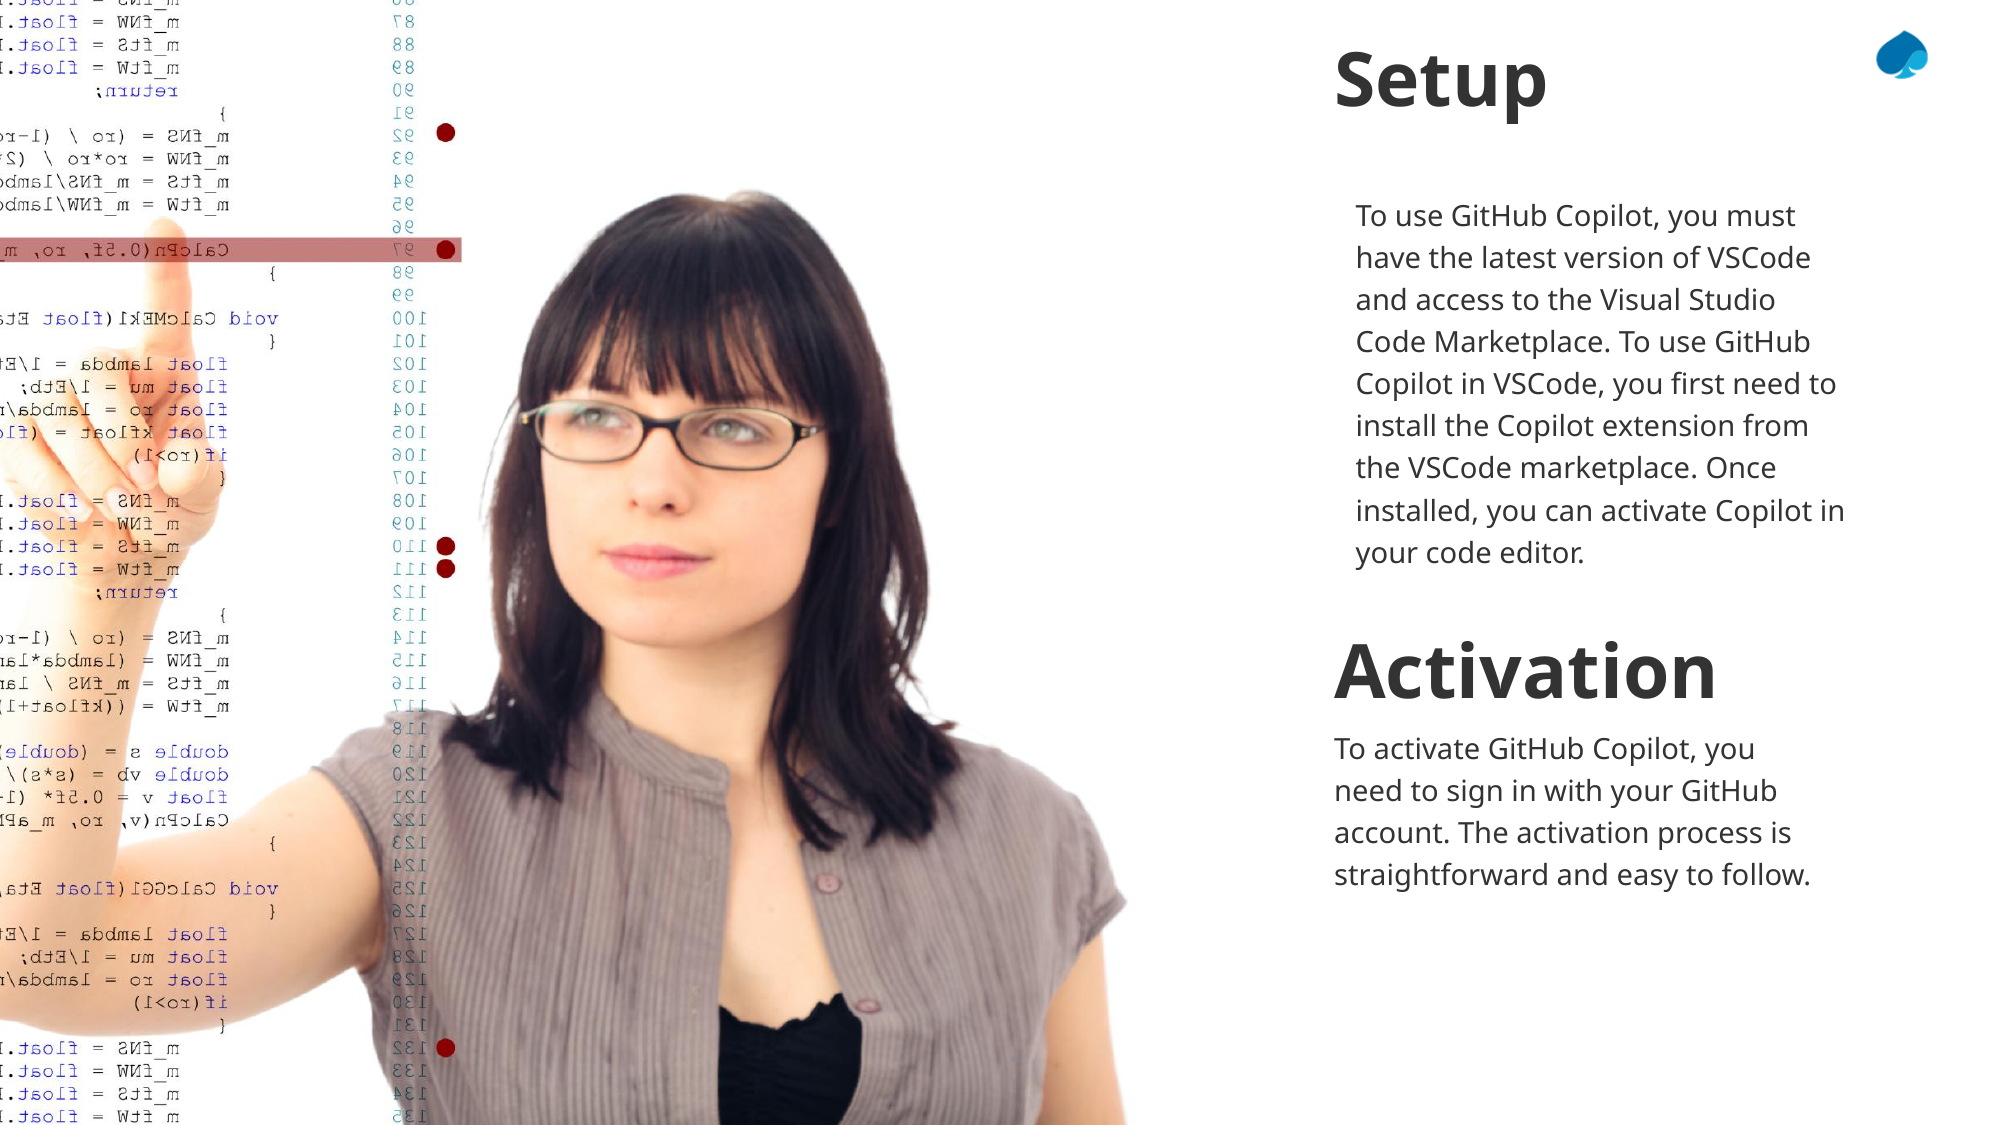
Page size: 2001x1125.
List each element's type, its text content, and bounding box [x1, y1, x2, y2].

text_box [1267, 0, 2000, 1125]
list To use GitHub Copilot, you must have the latest version of VSCode and access to the Visual Studio Code Marketplace. To use GitHub Copilot in VSCode, you first need to install the Copilot extension from the VSCode marketplace. Once installed, you can activate Copilot in your code editor. [1340, 137, 1868, 592]
text_box Activation [1319, 403, 1847, 670]
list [0, 0, 1267, 1125]
picture [1864, 22, 1935, 85]
text_box To activate GitHub Copilot, you need to sign in with your GitHub account. The activation process is straightforward and easy to follow. [1319, 670, 1847, 1125]
title Setup [1319, 0, 1774, 131]
